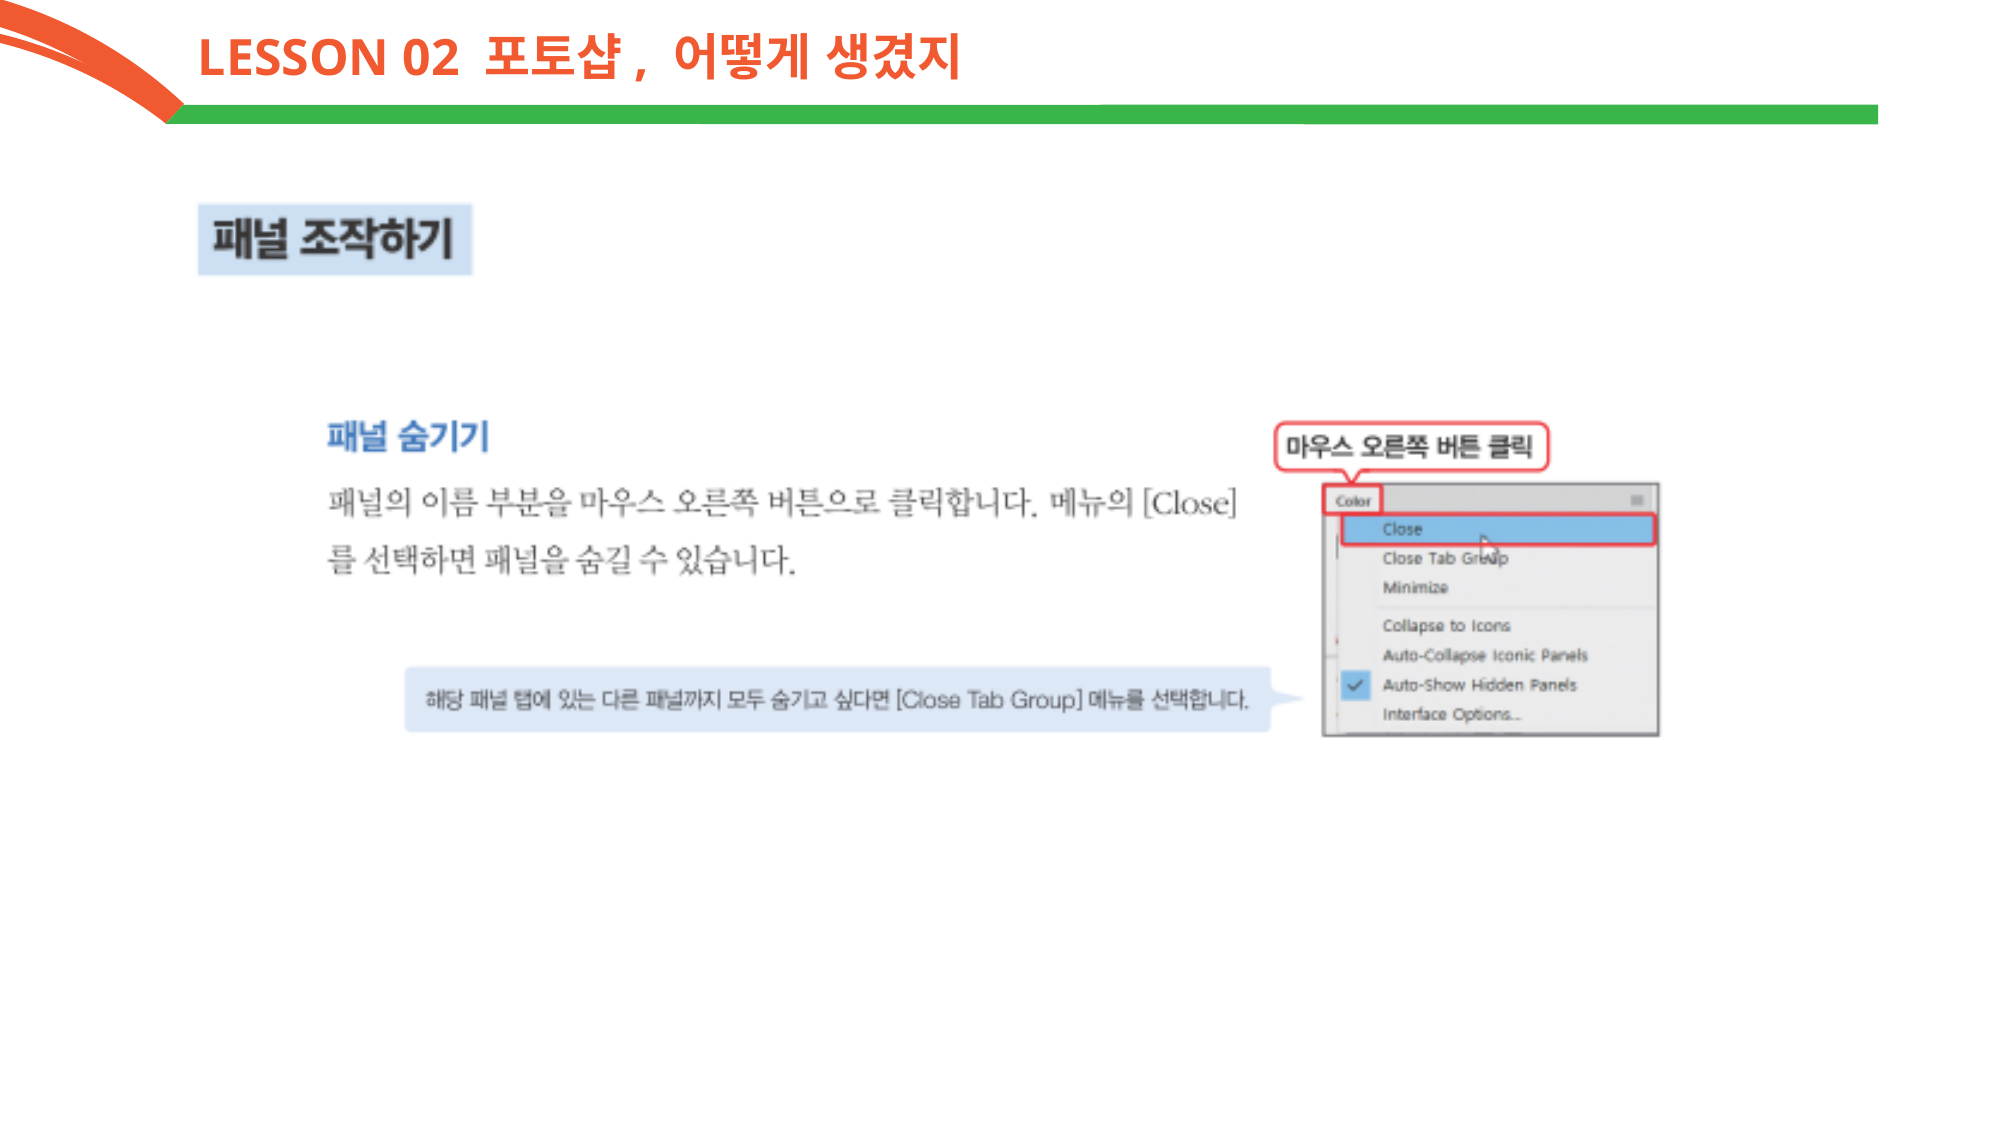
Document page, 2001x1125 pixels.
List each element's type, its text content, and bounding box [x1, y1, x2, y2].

picture [316, 390, 1684, 848]
title LESSON 02 포토샵, 어떻게 생겼지 [183, 24, 1836, 95]
picture [182, 184, 507, 295]
